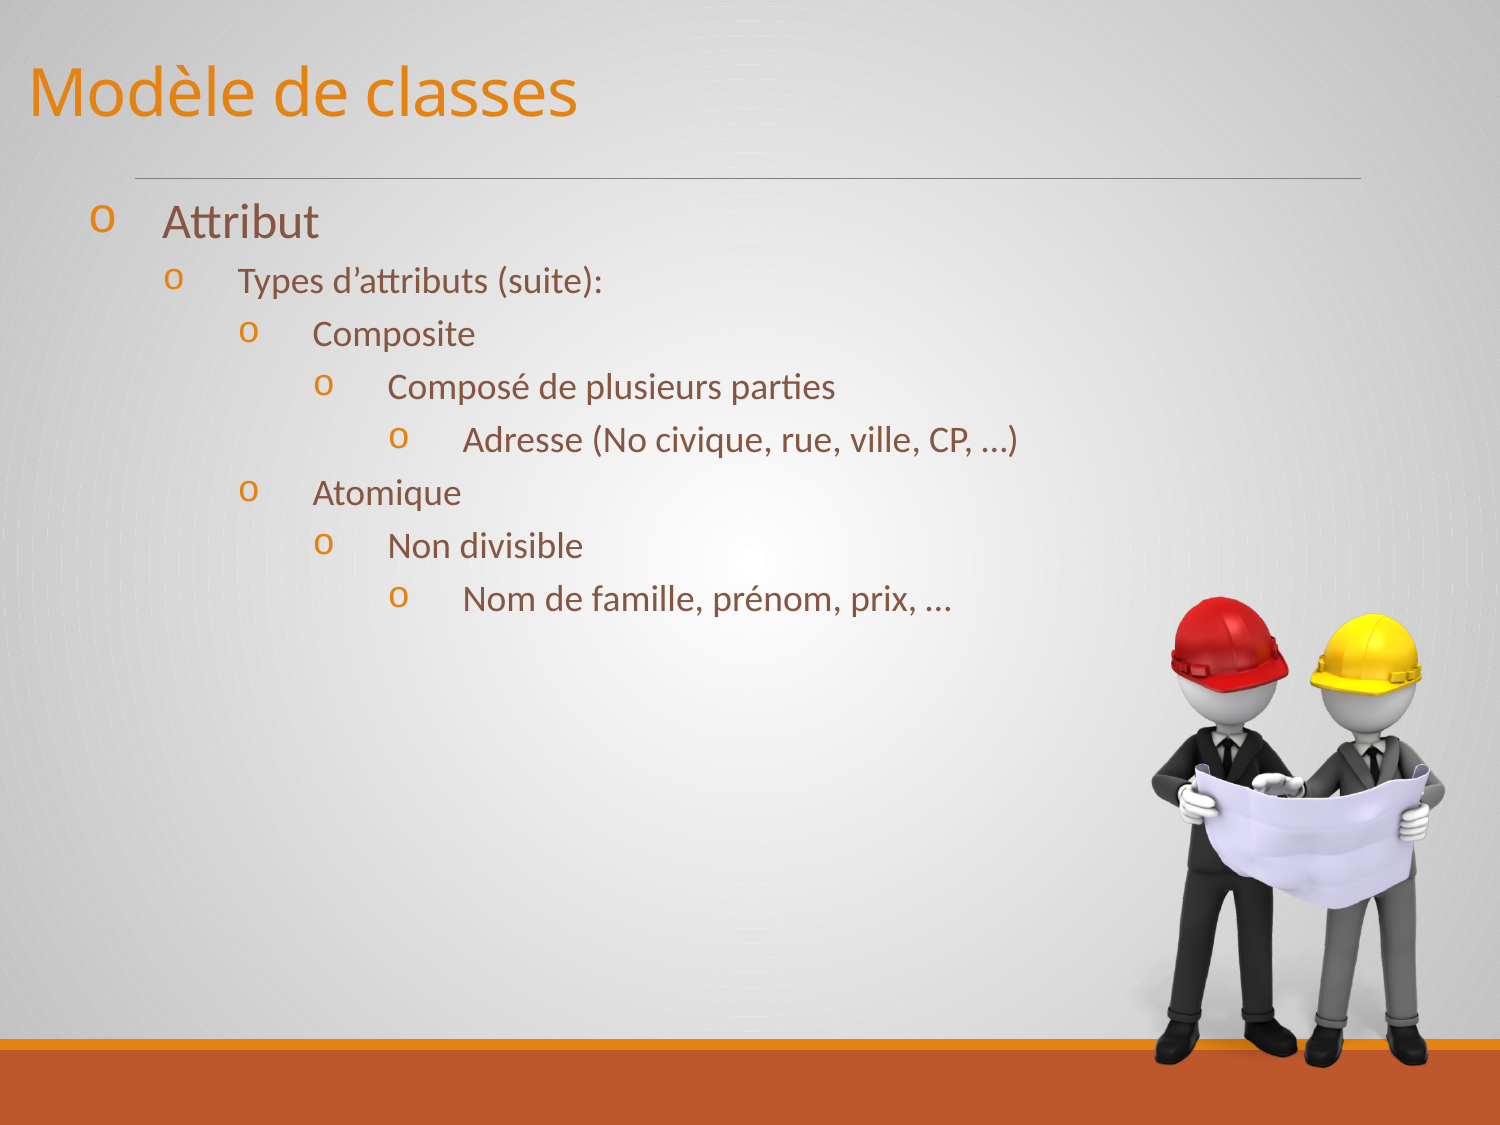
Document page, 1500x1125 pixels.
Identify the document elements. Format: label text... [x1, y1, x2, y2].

subtitle Attribut Types d’attributs (suite): Composite Composé de plusieurs parties Adresse (No civique, rue, ville, CP, …) Atomique Non divisible Nom de famille, prénom, prix, … [12, 187, 1488, 1025]
title Modèle de classes [12, 37, 1500, 138]
picture [1113, 586, 1463, 1125]
